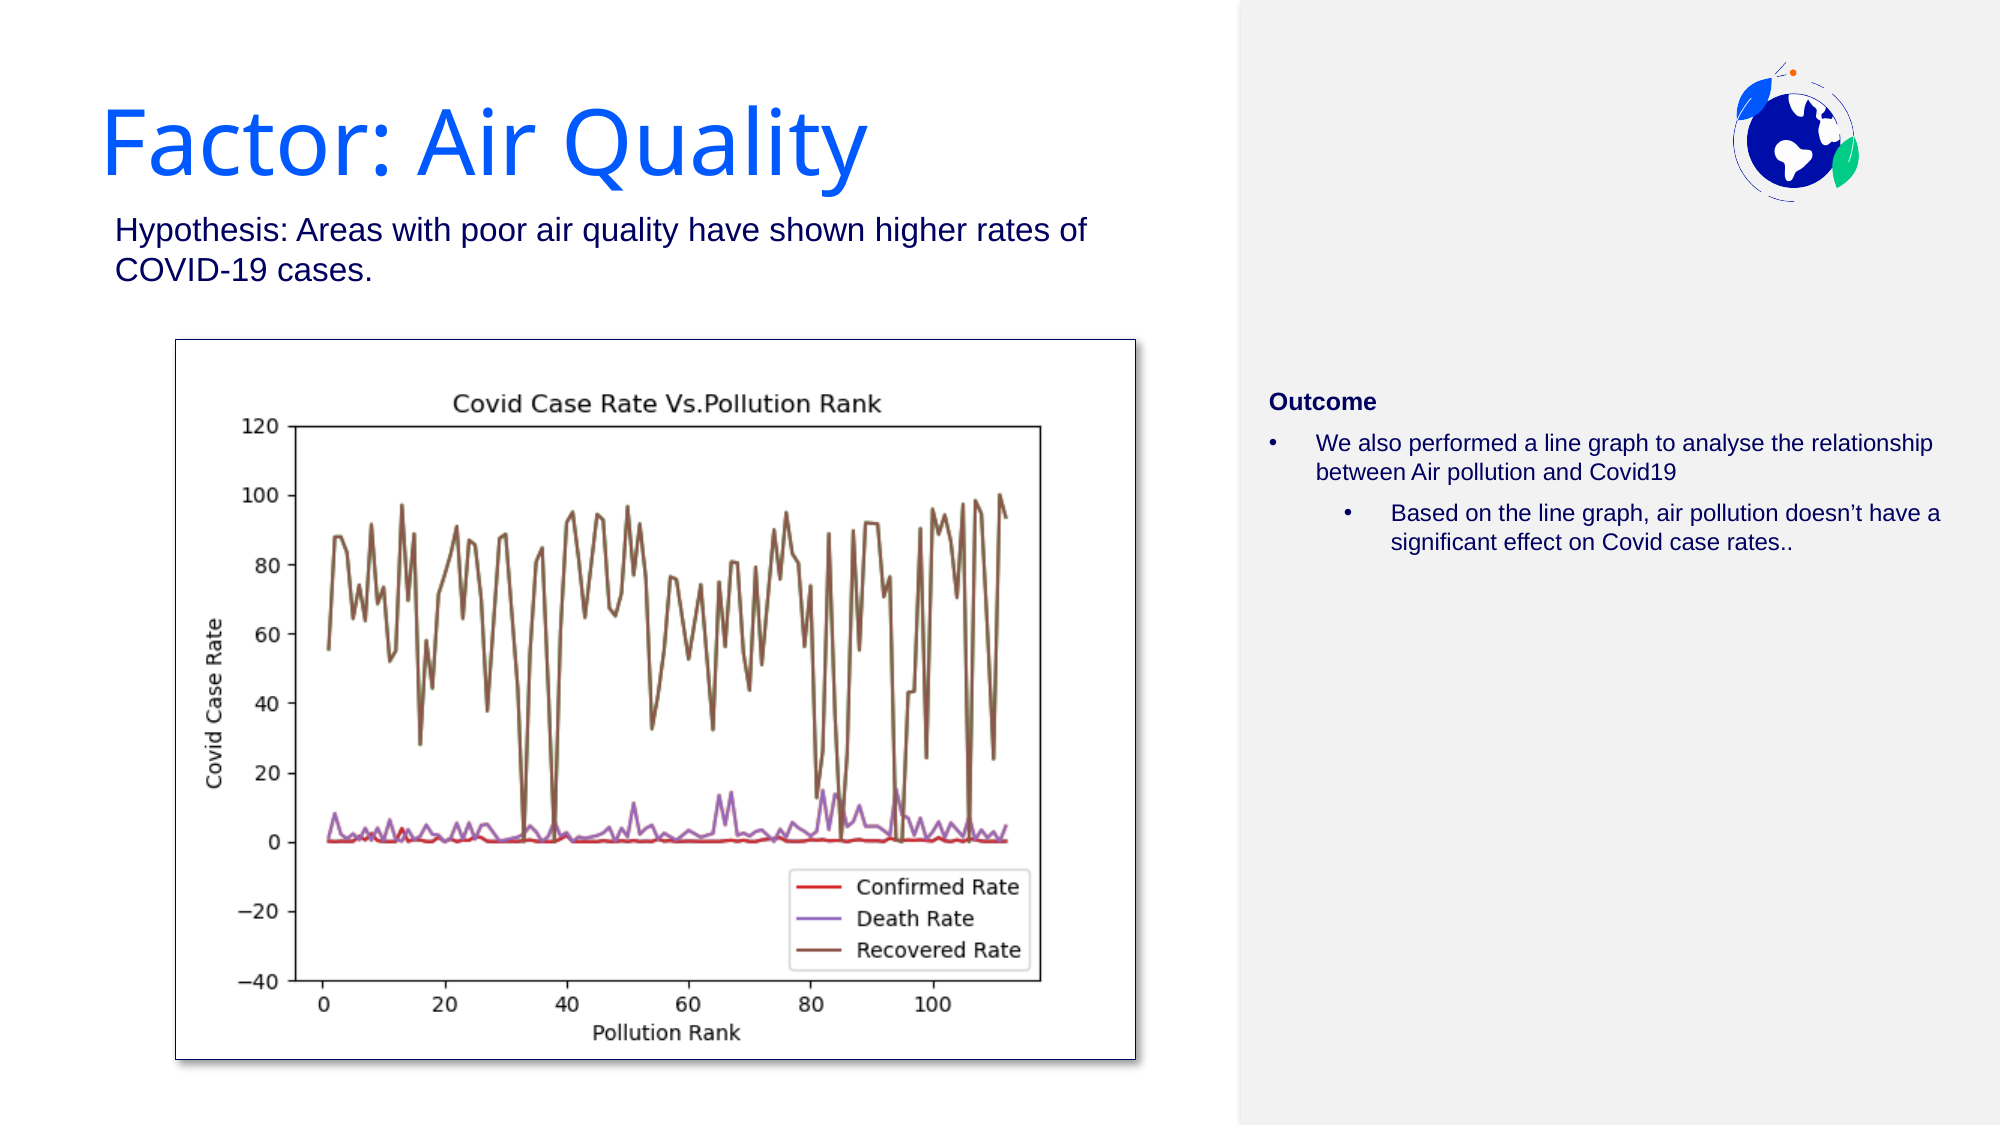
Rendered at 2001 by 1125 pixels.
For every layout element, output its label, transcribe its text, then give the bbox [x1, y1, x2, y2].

text_box Hypothesis: Areas with poor air quality have shown higher rates of COVID-19 cases. [99, 201, 1211, 296]
text_box [1240, 0, 2000, 1125]
text_box Outcome We also performed a line graph to analyse the relationship between Air pollution and Covid19 Based on the line graph, air pollution doesn’t have a significant effect on Covid case rates.. [1254, 377, 1987, 605]
picture [175, 339, 1136, 1060]
picture [1733, 62, 1859, 202]
title Factor: Air Quality [99, 96, 1238, 202]
